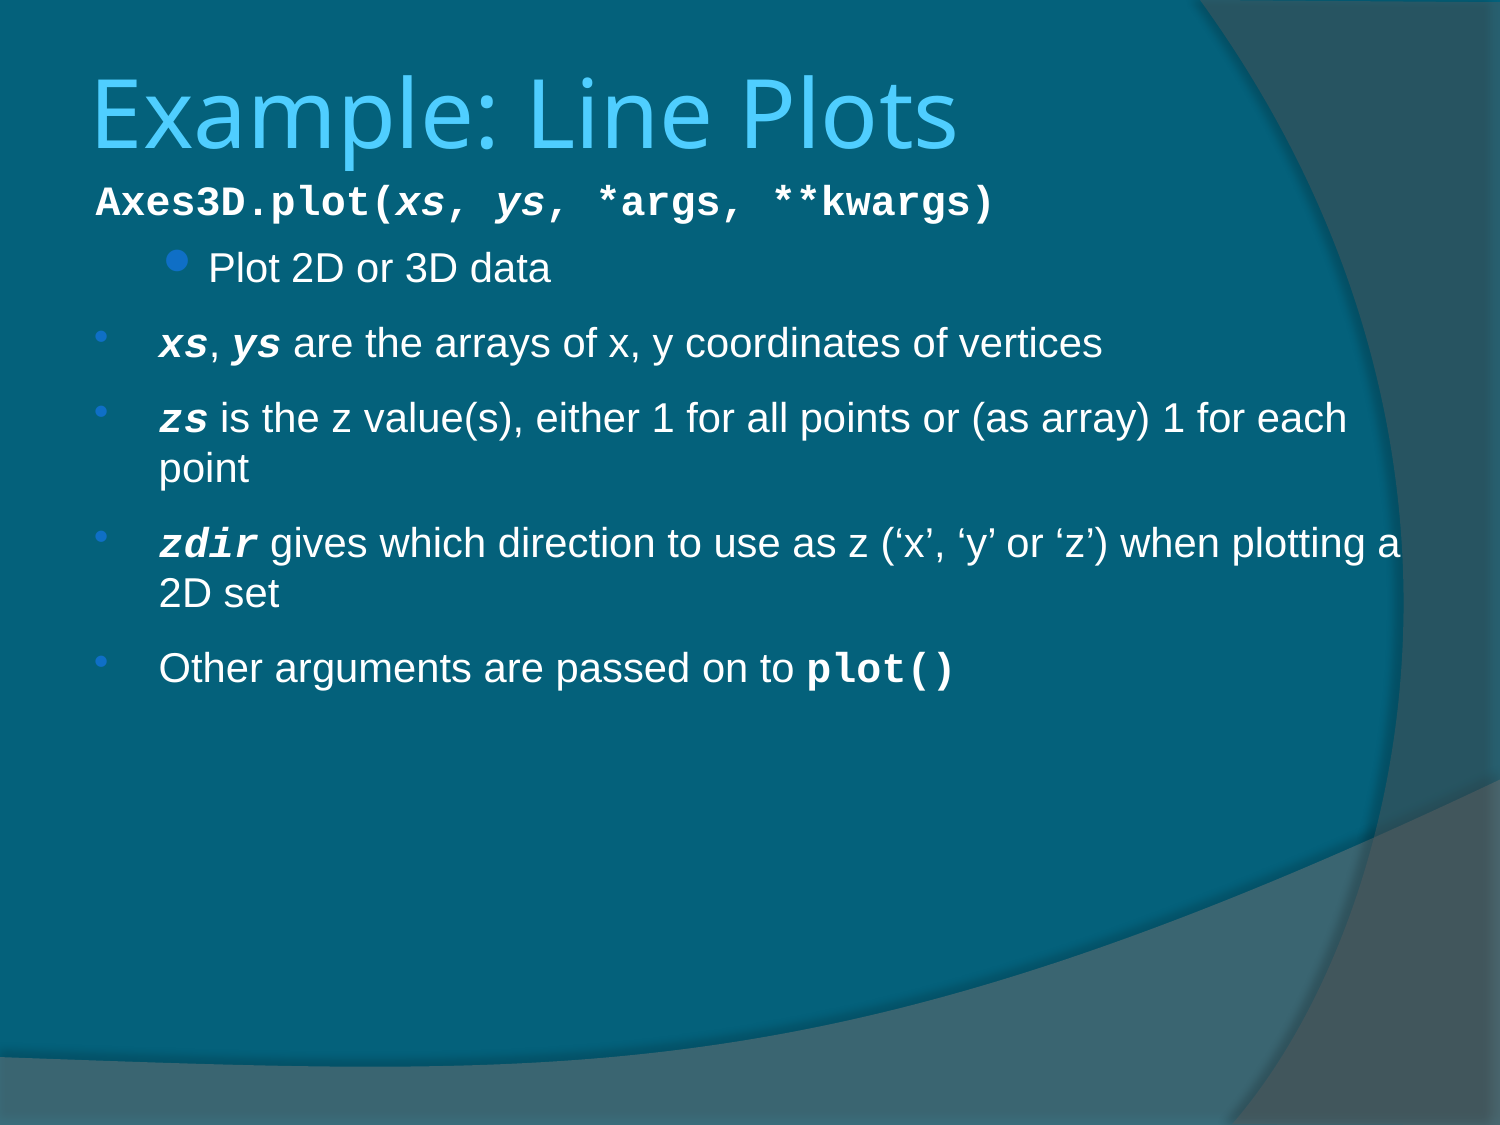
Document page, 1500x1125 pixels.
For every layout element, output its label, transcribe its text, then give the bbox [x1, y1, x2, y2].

text_box Example: Line Plots [74, 45, 1425, 166]
text_box Axes3D.plot(xs, ys, *args, **kwargs) Plot 2D or 3D data xs, ys are the arrays of x, y coordinates of vertices zs is the z value(s), either 1 for all points or (as array) 1 for each point zdir gives which direction to use as z (‘x’, ‘y’ or ‘z’) when plotting a 2D set Other arguments are passed on to plot() [74, 166, 1455, 1006]
